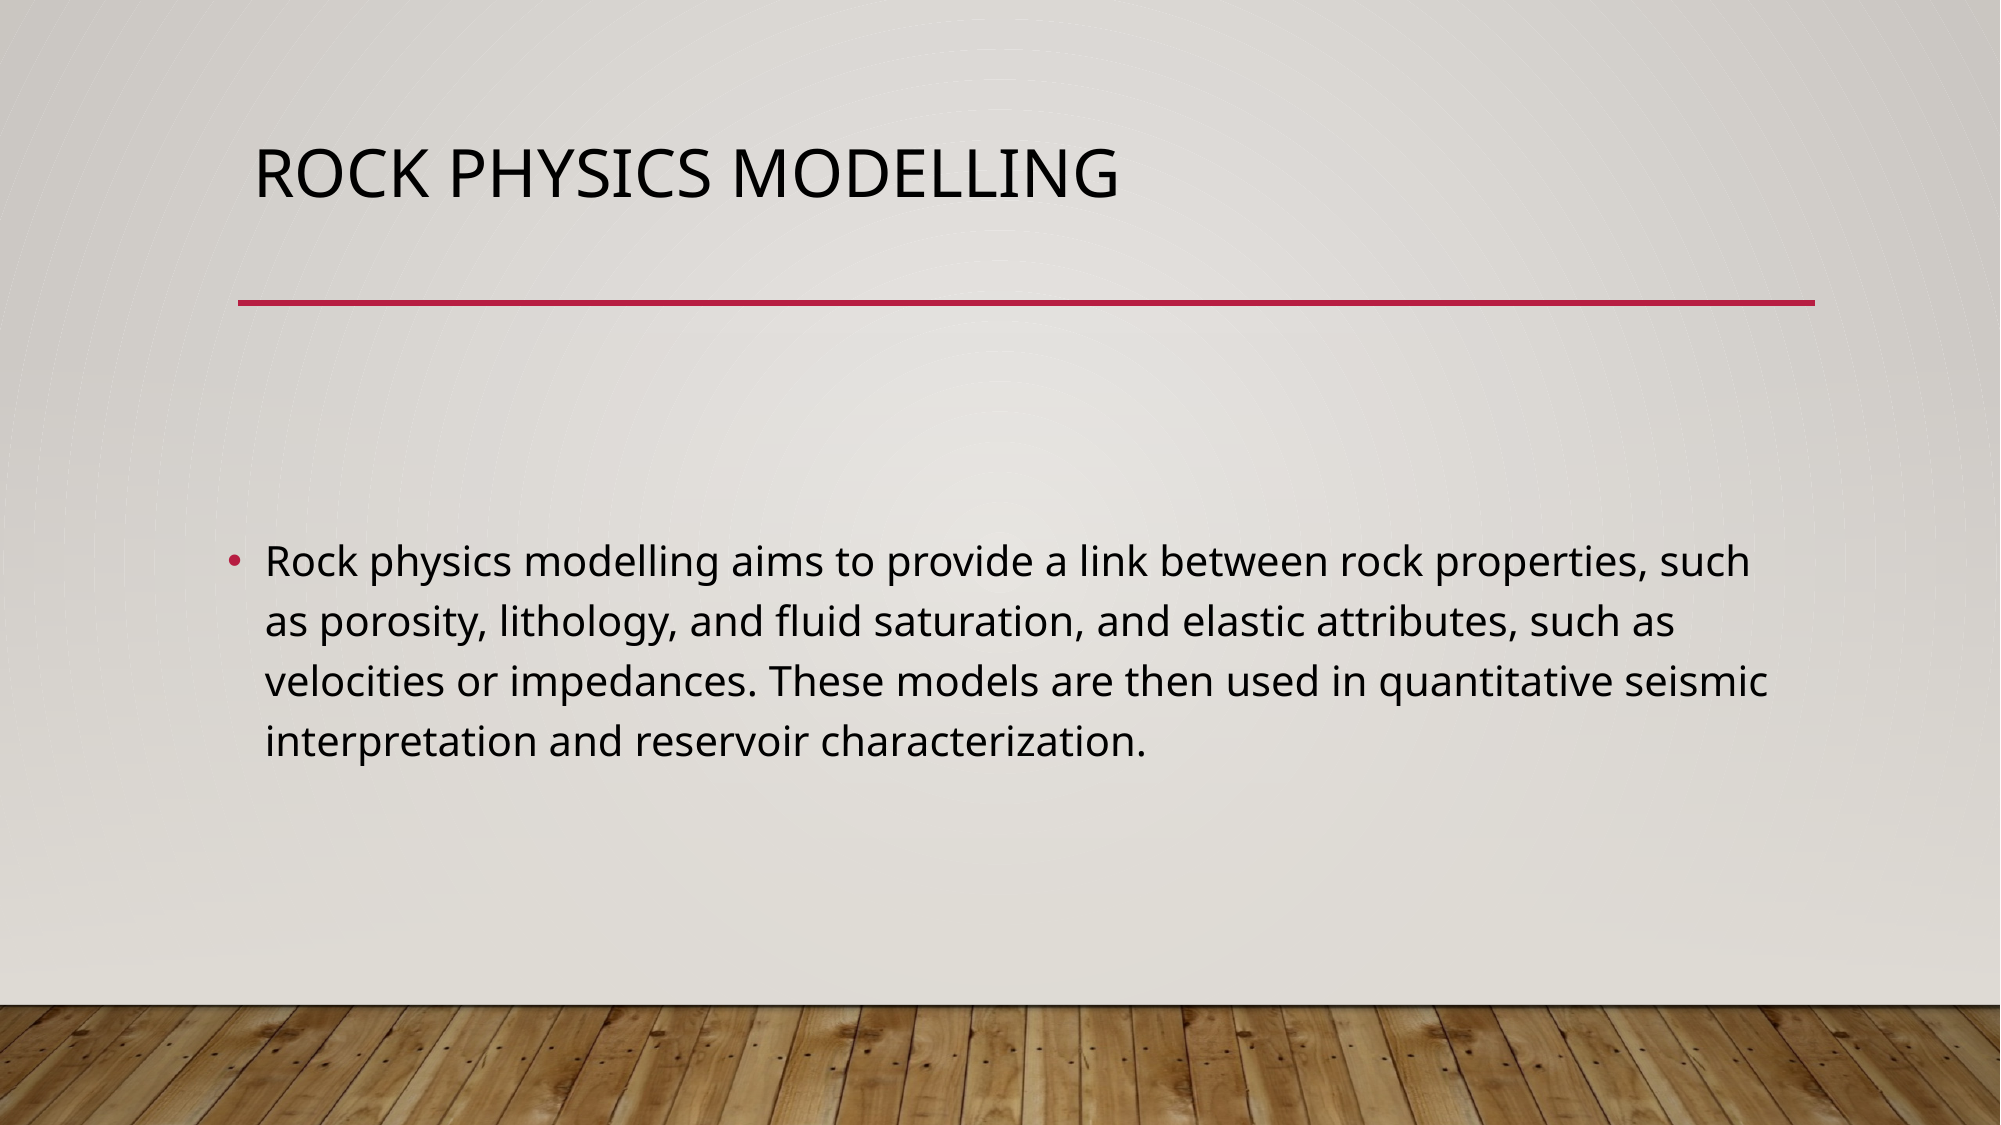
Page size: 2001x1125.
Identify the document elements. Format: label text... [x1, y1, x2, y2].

picture [0, 1005, 2000, 1125]
title Rock Physics Modelling [238, 131, 1814, 305]
list Rock physics modelling aims to provide a link between rock properties, such as porosity, lithology, and fluid saturation, and elastic attributes, such as velocities or impedances. These models are then used in quantitative seismic interpretation and reservoir characterization. [212, 517, 1788, 1084]
